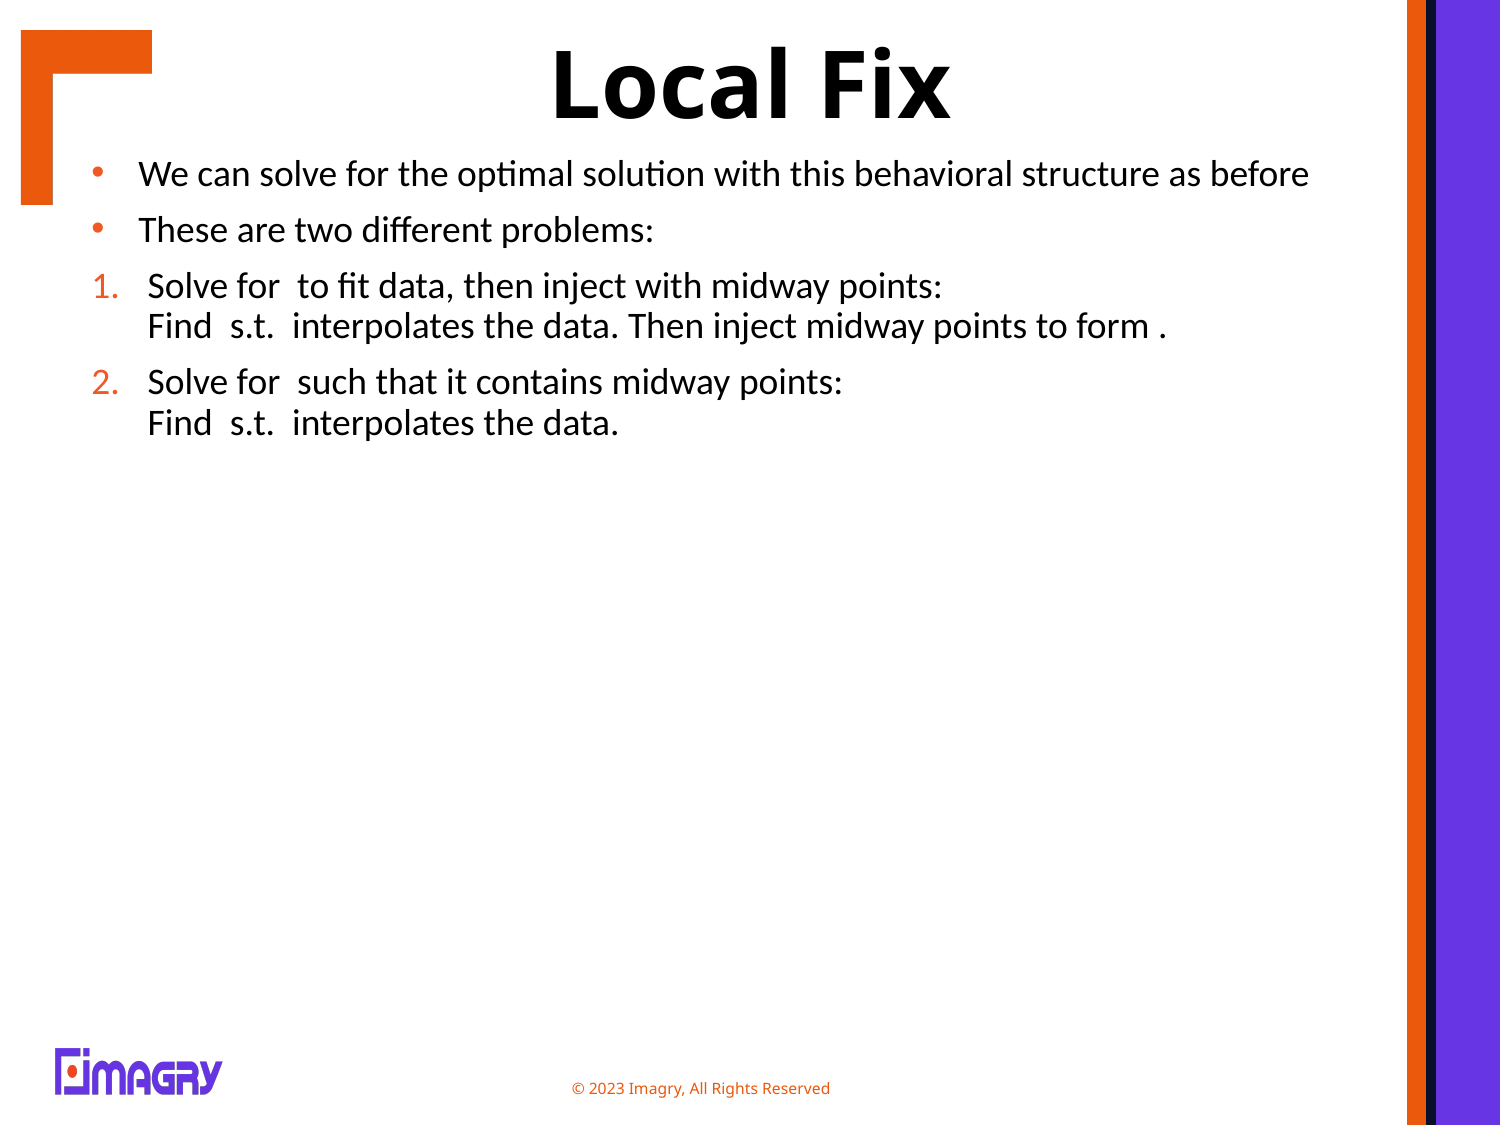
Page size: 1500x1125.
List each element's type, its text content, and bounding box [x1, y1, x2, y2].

picture [51, 1042, 228, 1103]
picture [20, 30, 152, 205]
title Local Fix [187, 0, 1313, 147]
